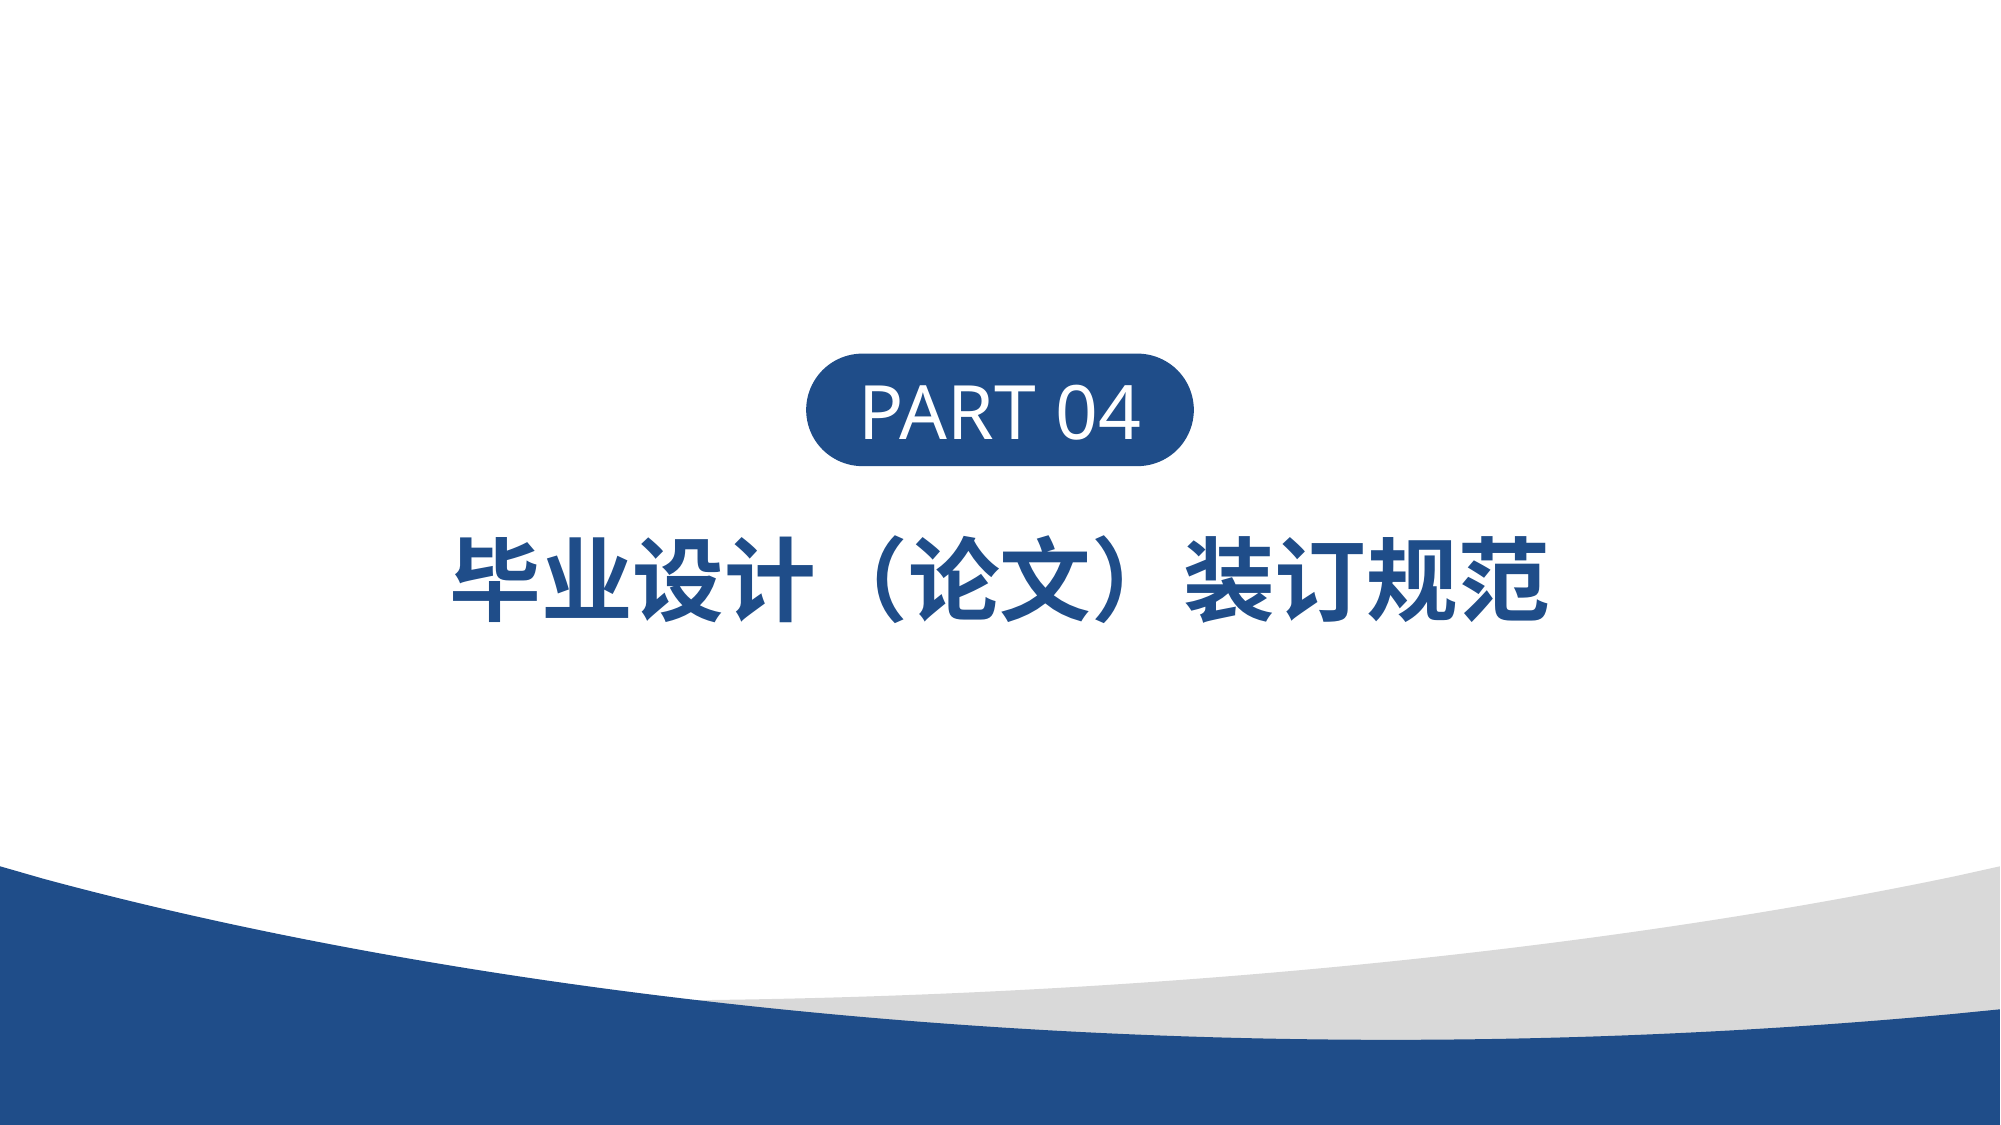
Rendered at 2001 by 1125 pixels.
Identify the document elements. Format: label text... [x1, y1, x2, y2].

text_box 毕业设计（论文）装订规范 [0, 493, 2000, 641]
text_box [706, 865, 2000, 1038]
text_box PART 04 [805, 352, 1195, 468]
text_box [0, 865, 2000, 1125]
